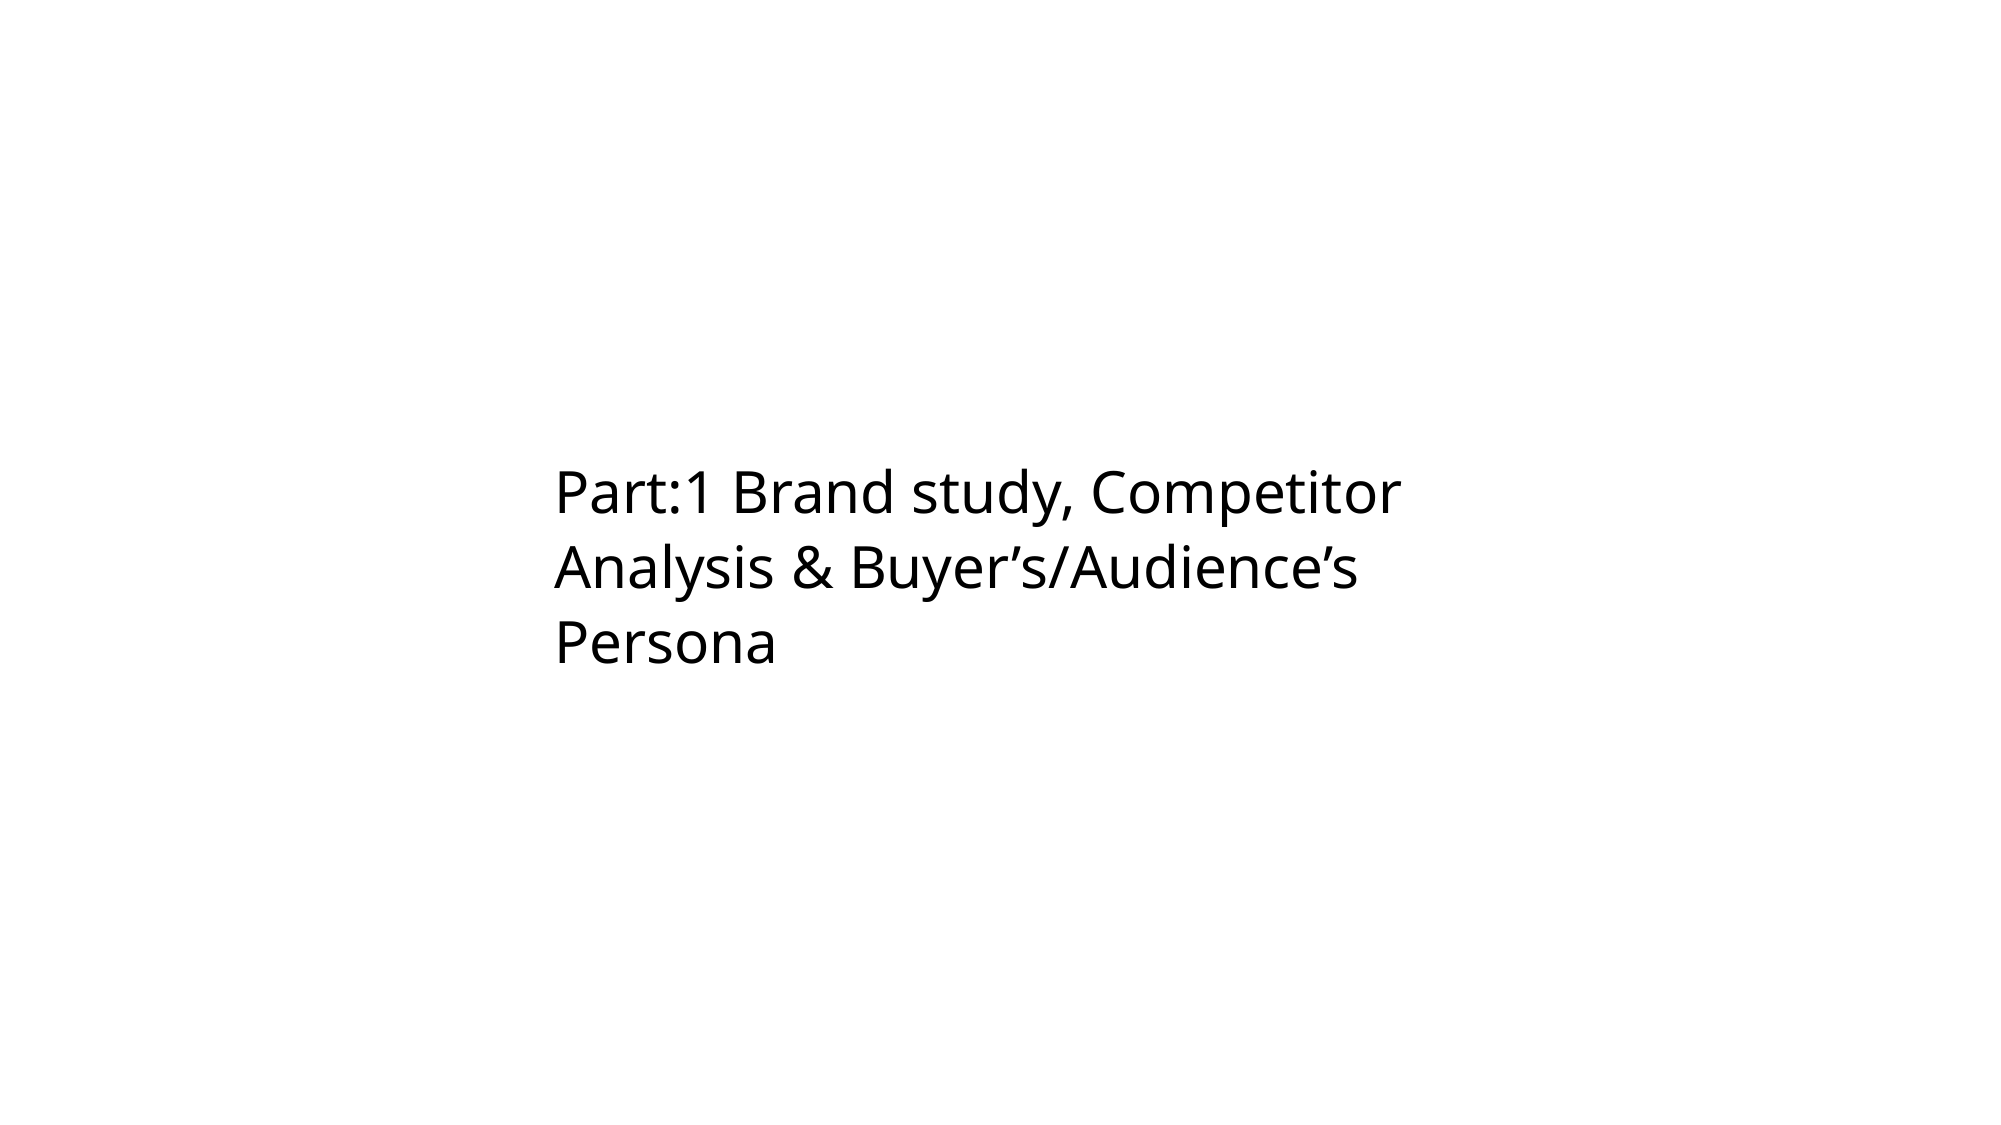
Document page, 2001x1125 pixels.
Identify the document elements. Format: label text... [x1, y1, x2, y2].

text_box Part:1 Brand study, Competitor Analysis & Buyer’s/Audience’s Persona [539, 443, 1540, 683]
